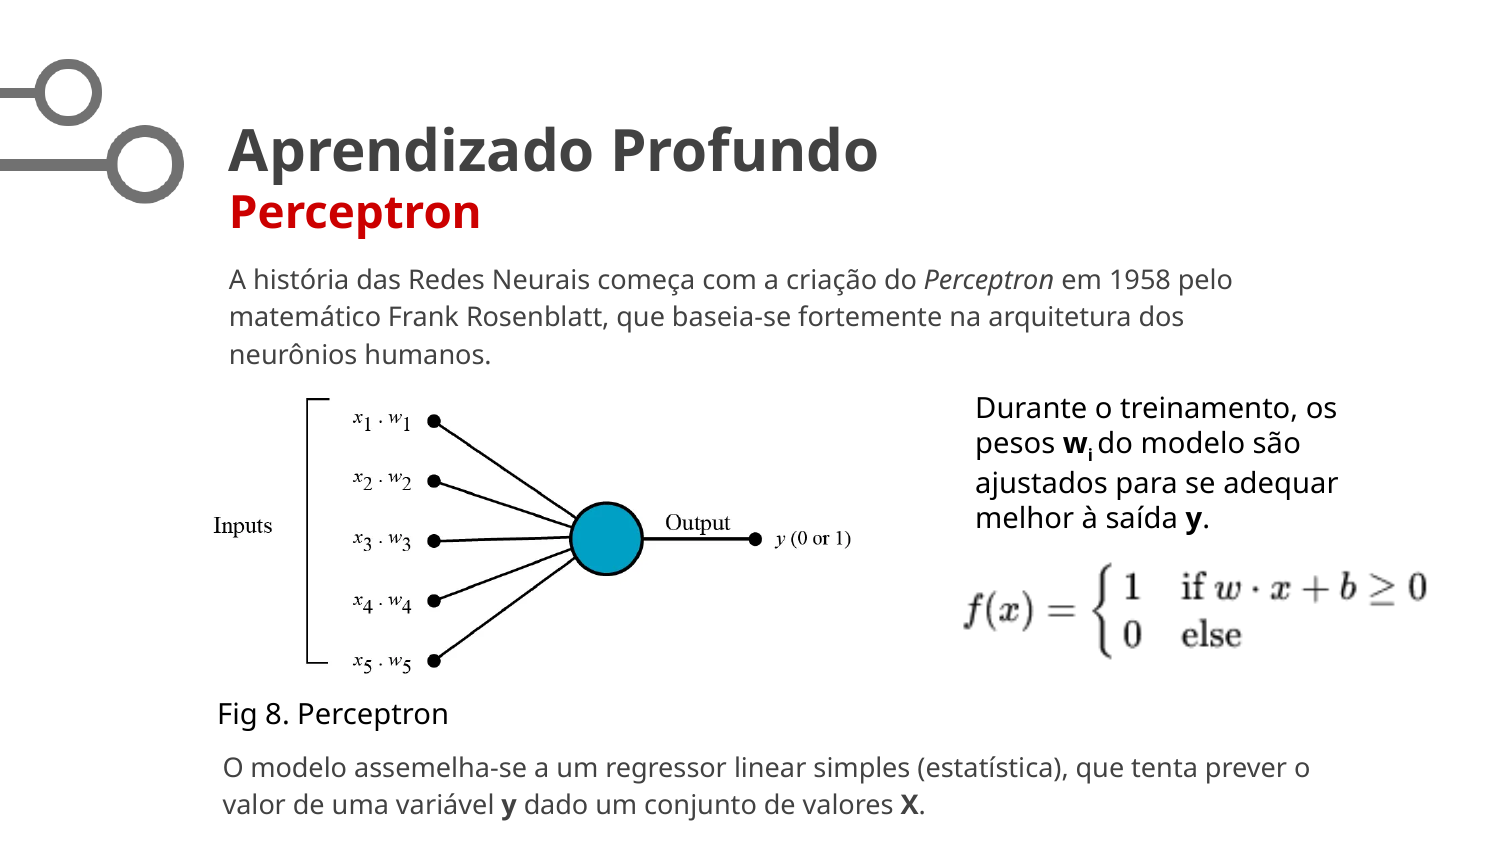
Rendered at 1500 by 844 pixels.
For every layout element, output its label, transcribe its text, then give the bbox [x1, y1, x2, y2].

list A história das Redes Neurais começa com a criação do Perceptron em 1958 pelo matemático Frank Rosenblatt, que baseia-se fortemente na arquitetura dos neurônios humanos. [213, 242, 1318, 443]
text_box Durante o treinamento, os pesos wi do modelo são ajustados para se adequar melhor à saída y. [960, 374, 1368, 548]
picture [0, 0, 1437, 681]
title Aprendizado Profundo Perceptron [213, 98, 1368, 263]
text_box Fig 8. Perceptron [202, 679, 886, 754]
text_box O modelo assemelha-se a um regressor linear simples (estatística), que tenta prever o valor de uma variável y dado um conjunto de valores X. [207, 730, 1394, 834]
